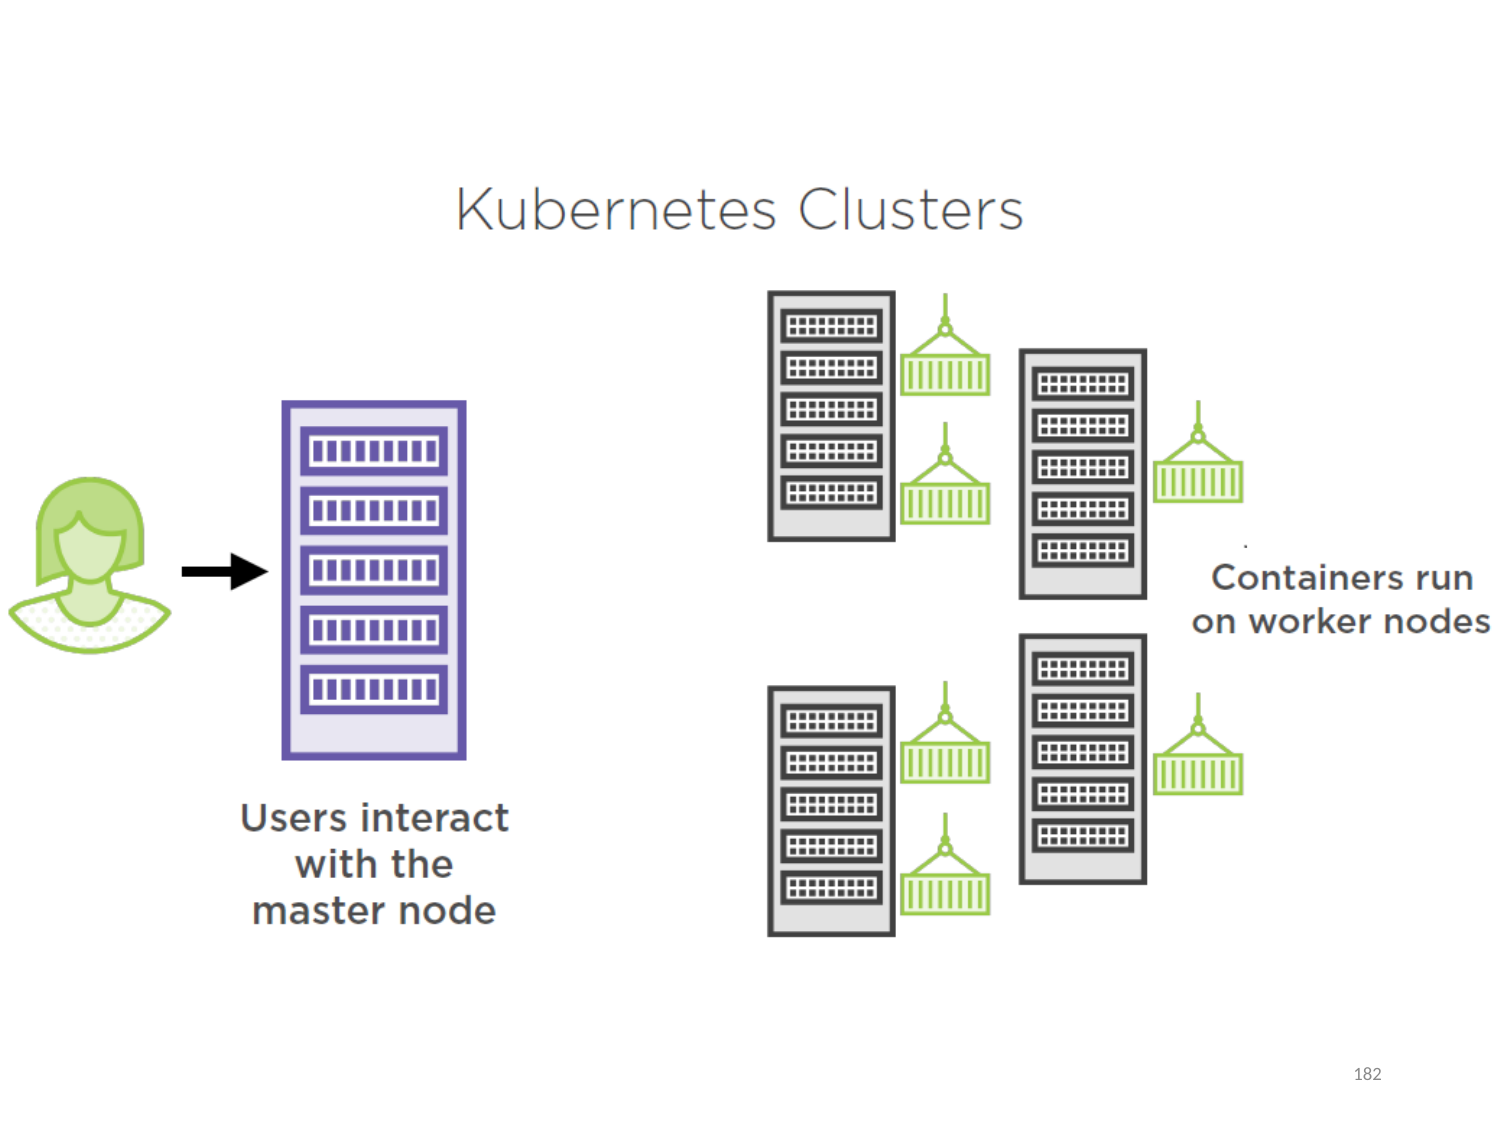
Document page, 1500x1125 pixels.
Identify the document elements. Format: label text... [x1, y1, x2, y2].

picture [0, 166, 1500, 959]
text_box 182 [1059, 1042, 1397, 1103]
